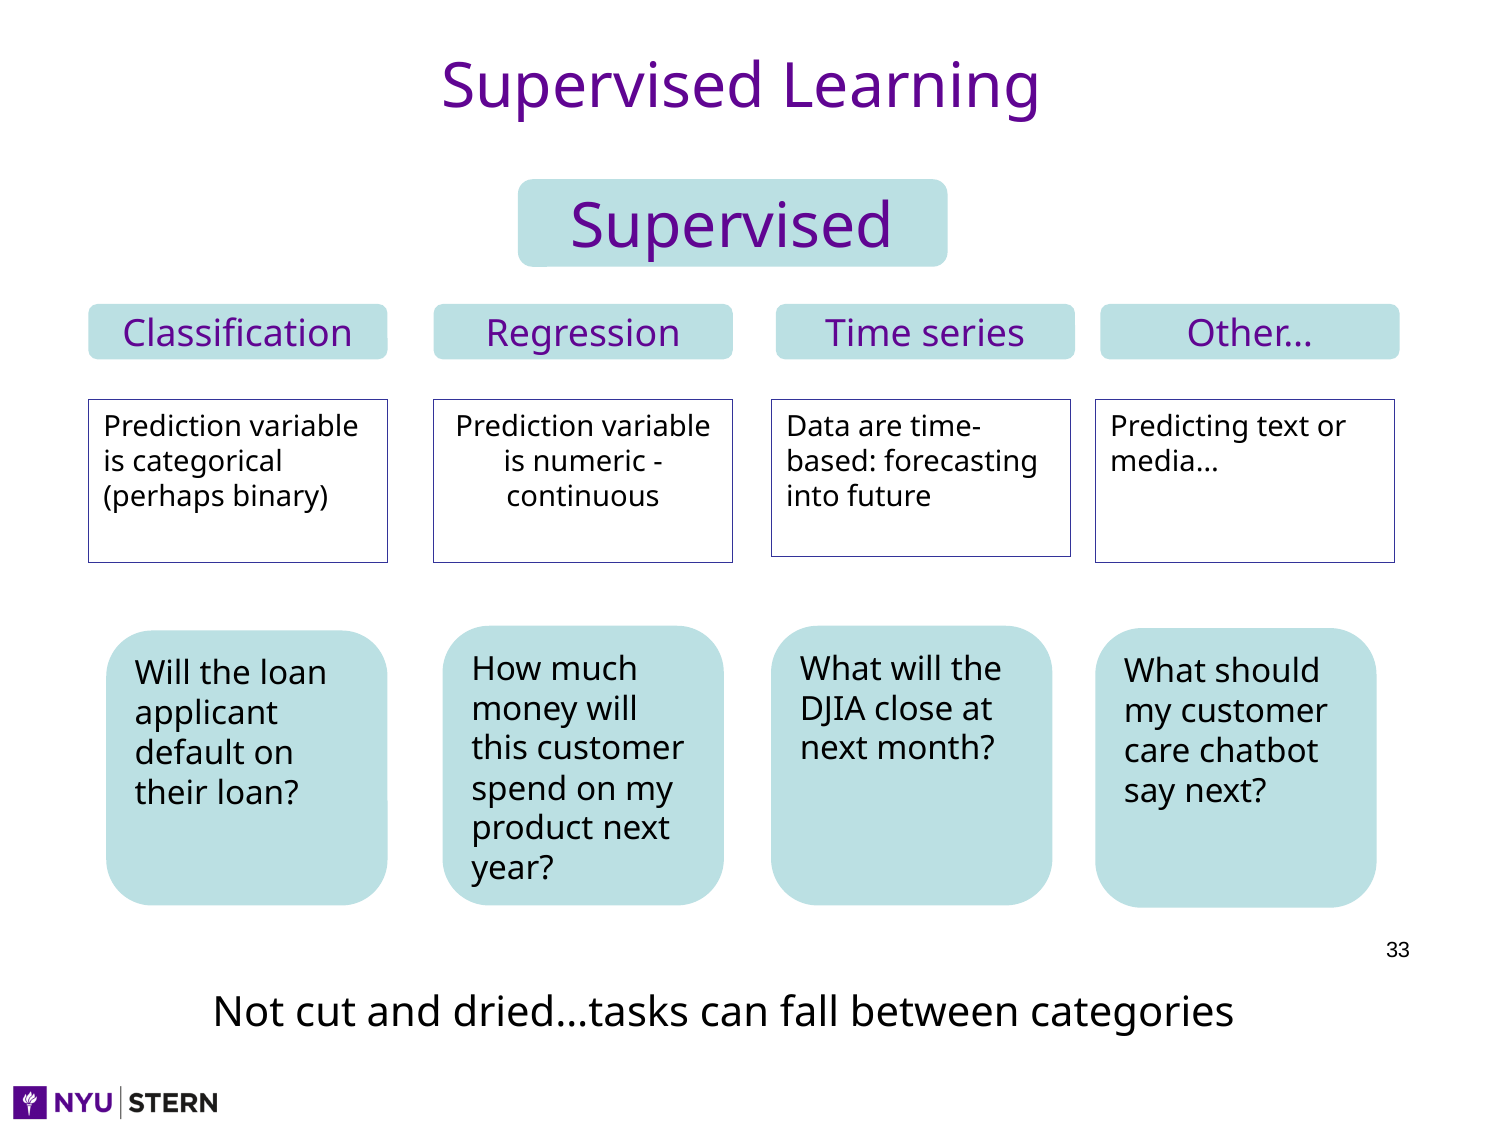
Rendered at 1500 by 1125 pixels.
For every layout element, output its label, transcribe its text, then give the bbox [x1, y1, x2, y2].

text_box How much money will this customer spend on my product next year? [442, 625, 724, 906]
text_box Regression [433, 303, 733, 360]
text_box Other… [1100, 303, 1400, 360]
text_box Data are time-based: forecasting into future [771, 399, 1071, 557]
picture [0, 1038, 230, 1125]
text_box What should my customer care chatbot say next? [1095, 628, 1377, 908]
text_box Not cut and dried…tasks can fall between categories [197, 977, 1250, 1042]
text_box Will the loan applicant default on their loan? [106, 630, 388, 906]
text_box Time series [775, 303, 1076, 360]
list Prediction variable is categorical (perhaps binary) [88, 399, 388, 563]
text_box Classification [88, 303, 388, 360]
text_box Supervised [517, 179, 948, 267]
slide_number 33 [1074, 928, 1426, 1007]
text_box Predicting text or media… [1095, 399, 1395, 563]
title Supervised Learning [75, 22, 1425, 142]
text_box Prediction variable is numeric - continuous [433, 399, 733, 563]
text_box What will the DJIA close at next month? [771, 625, 1053, 906]
